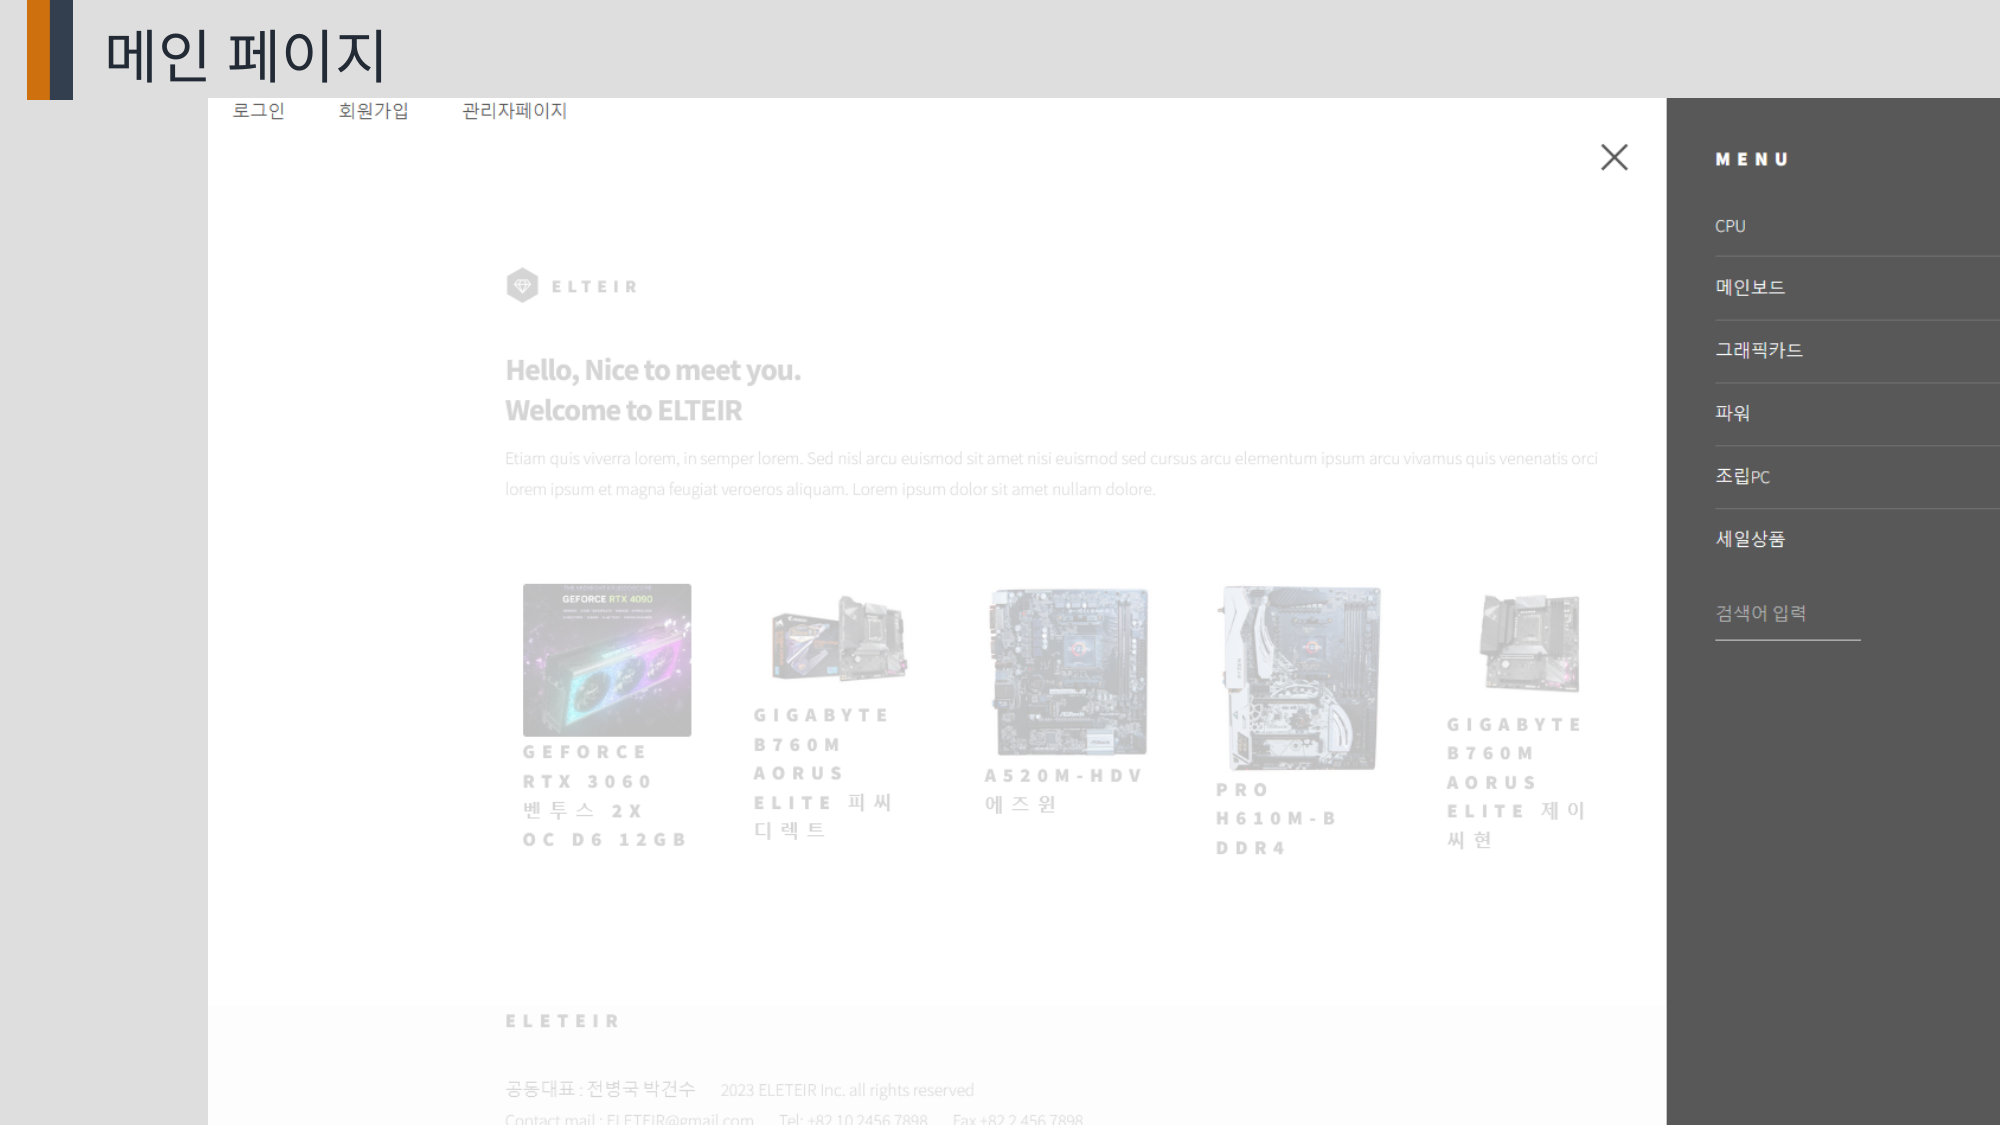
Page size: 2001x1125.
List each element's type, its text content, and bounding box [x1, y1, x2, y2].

text_box 메인 페이지 [90, 13, 404, 98]
picture [208, 98, 2000, 1125]
